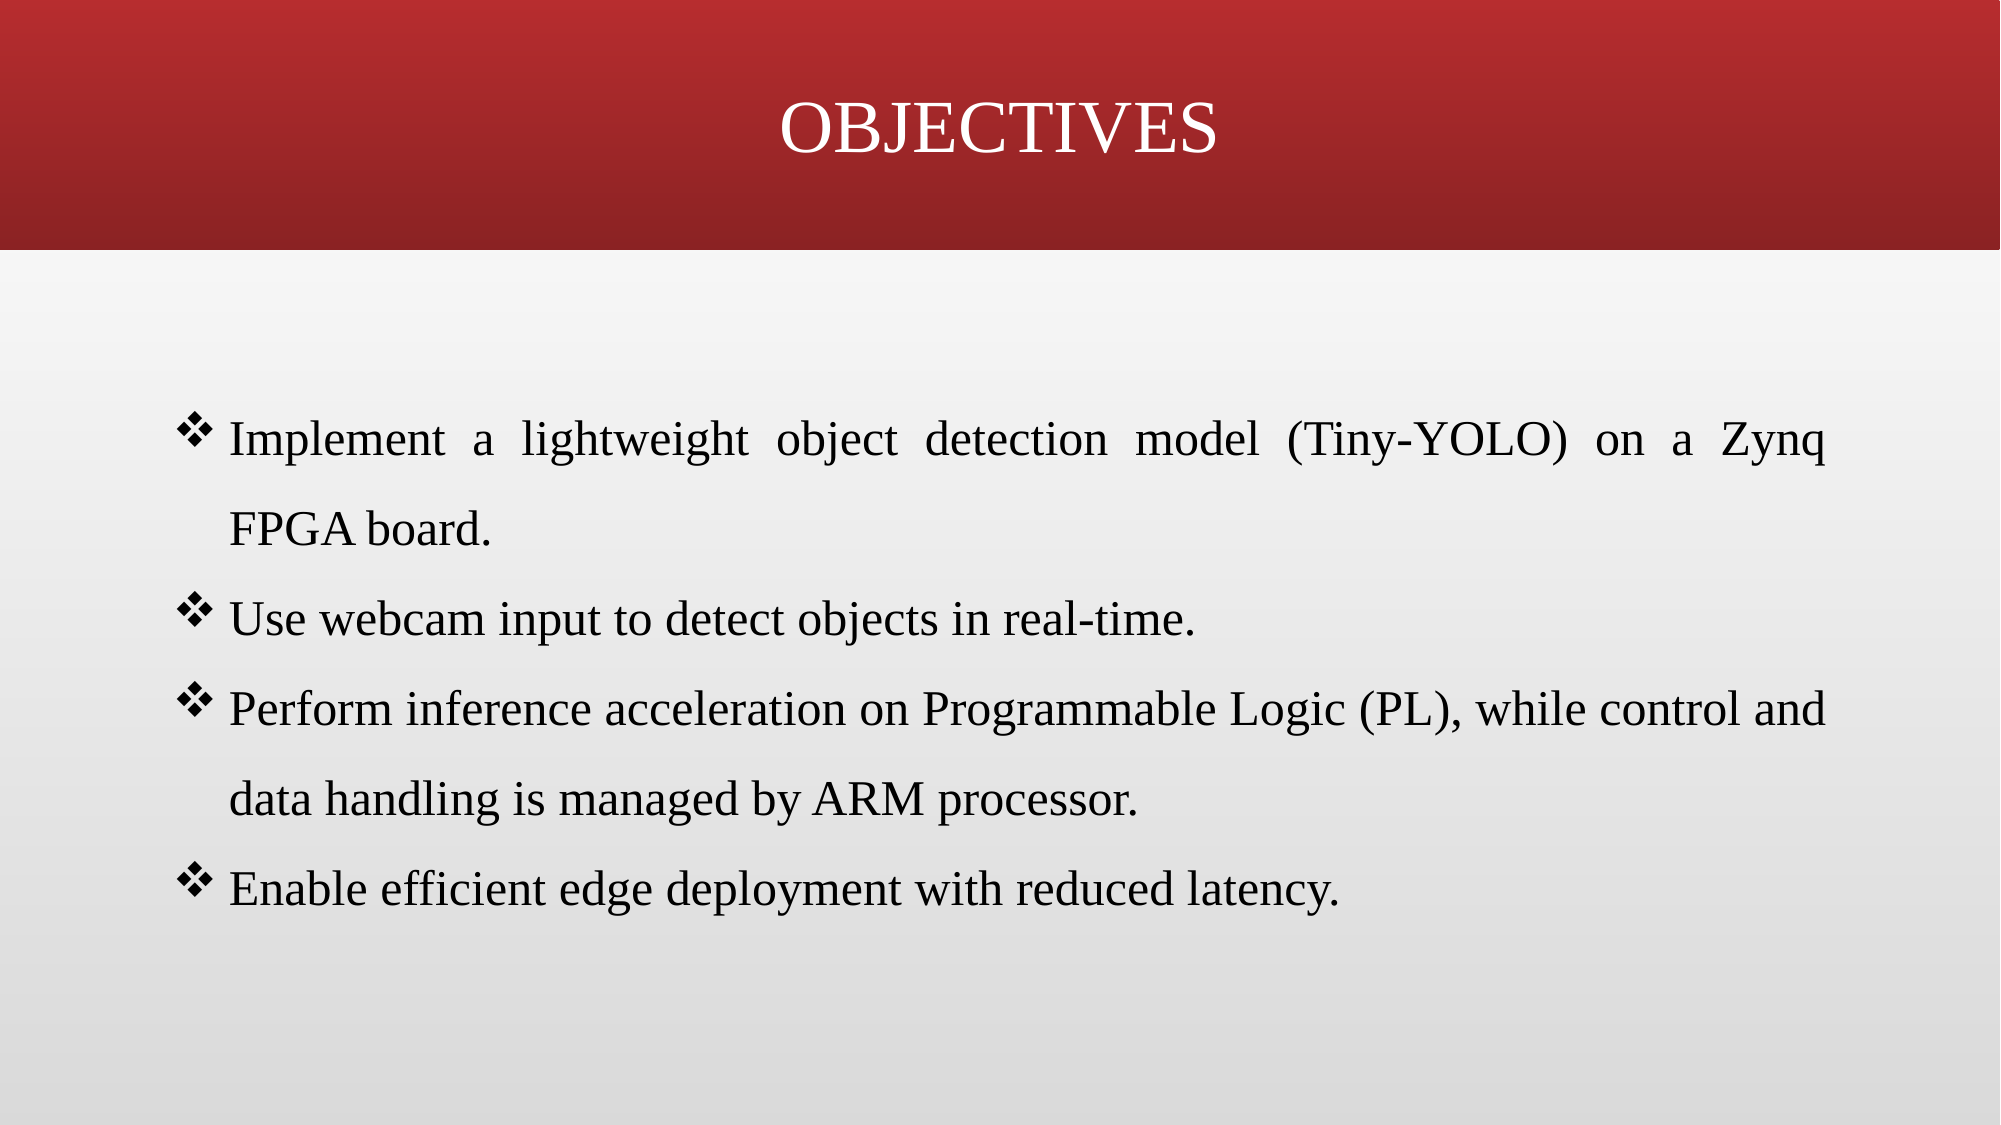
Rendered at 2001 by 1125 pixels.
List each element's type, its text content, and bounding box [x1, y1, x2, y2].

title OBJECTIVES [756, 19, 1244, 237]
text_box Implement a lightweight object detection model (Tiny-YOLO) on a Zynq FPGA board. Use webcam input to detect objects in real-time. Perform inference acceleration on Programmable Logic (PL), while control and data handling is managed by ARM processor. Enable efficient edge deployment with reduced latency. [157, 368, 1843, 923]
